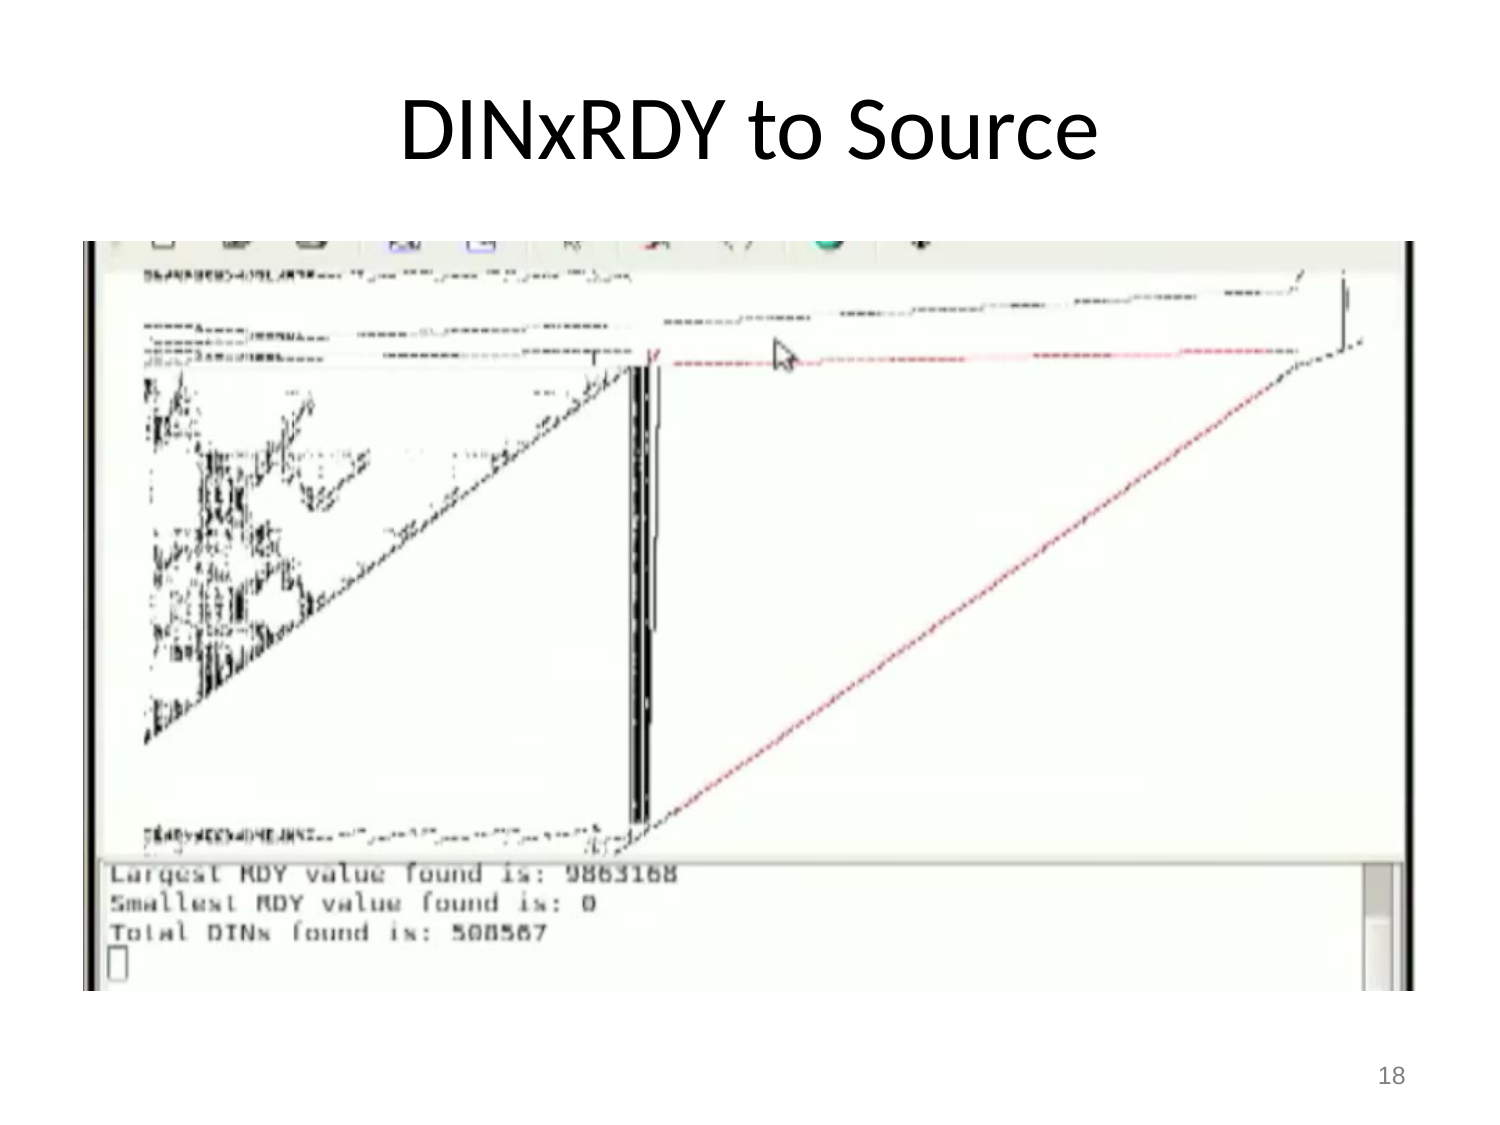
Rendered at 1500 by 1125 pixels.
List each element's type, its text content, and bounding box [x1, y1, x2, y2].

slide_number 18 [1070, 1044, 1421, 1105]
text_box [81, 240, 1417, 992]
title DINxRDY to Source [0, 29, 1500, 217]
